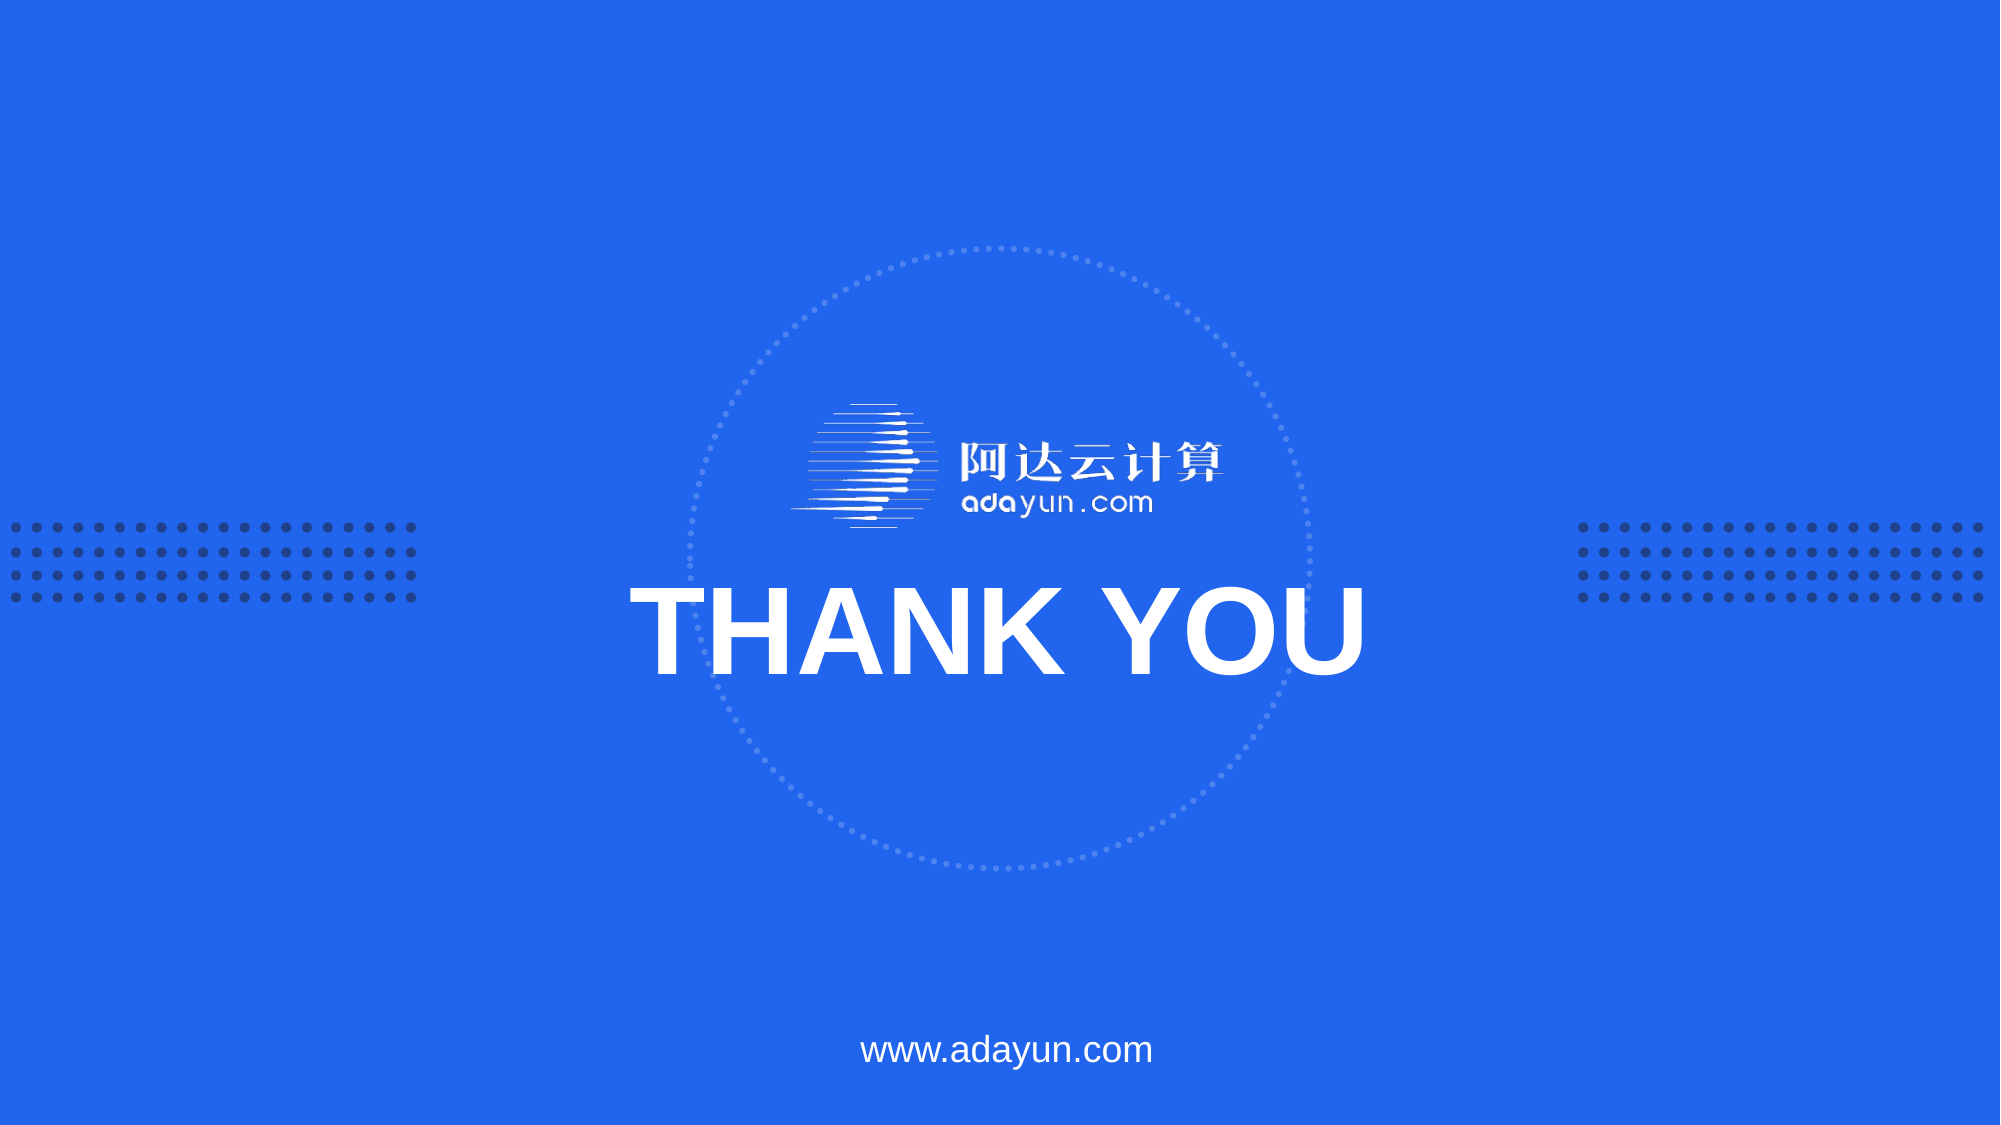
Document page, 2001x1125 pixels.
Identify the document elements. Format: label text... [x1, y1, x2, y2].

text_box [691, 598, 1309, 870]
text_box www.adayun.com [845, 1017, 1169, 1078]
text_box THANK YOU [1274, 598, 1386, 707]
text_box THANK YOU [614, 598, 726, 707]
text_box [690, 247, 1310, 527]
picture [790, 404, 1224, 528]
text_box [0, 0, 2000, 1125]
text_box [15, 527, 1982, 598]
